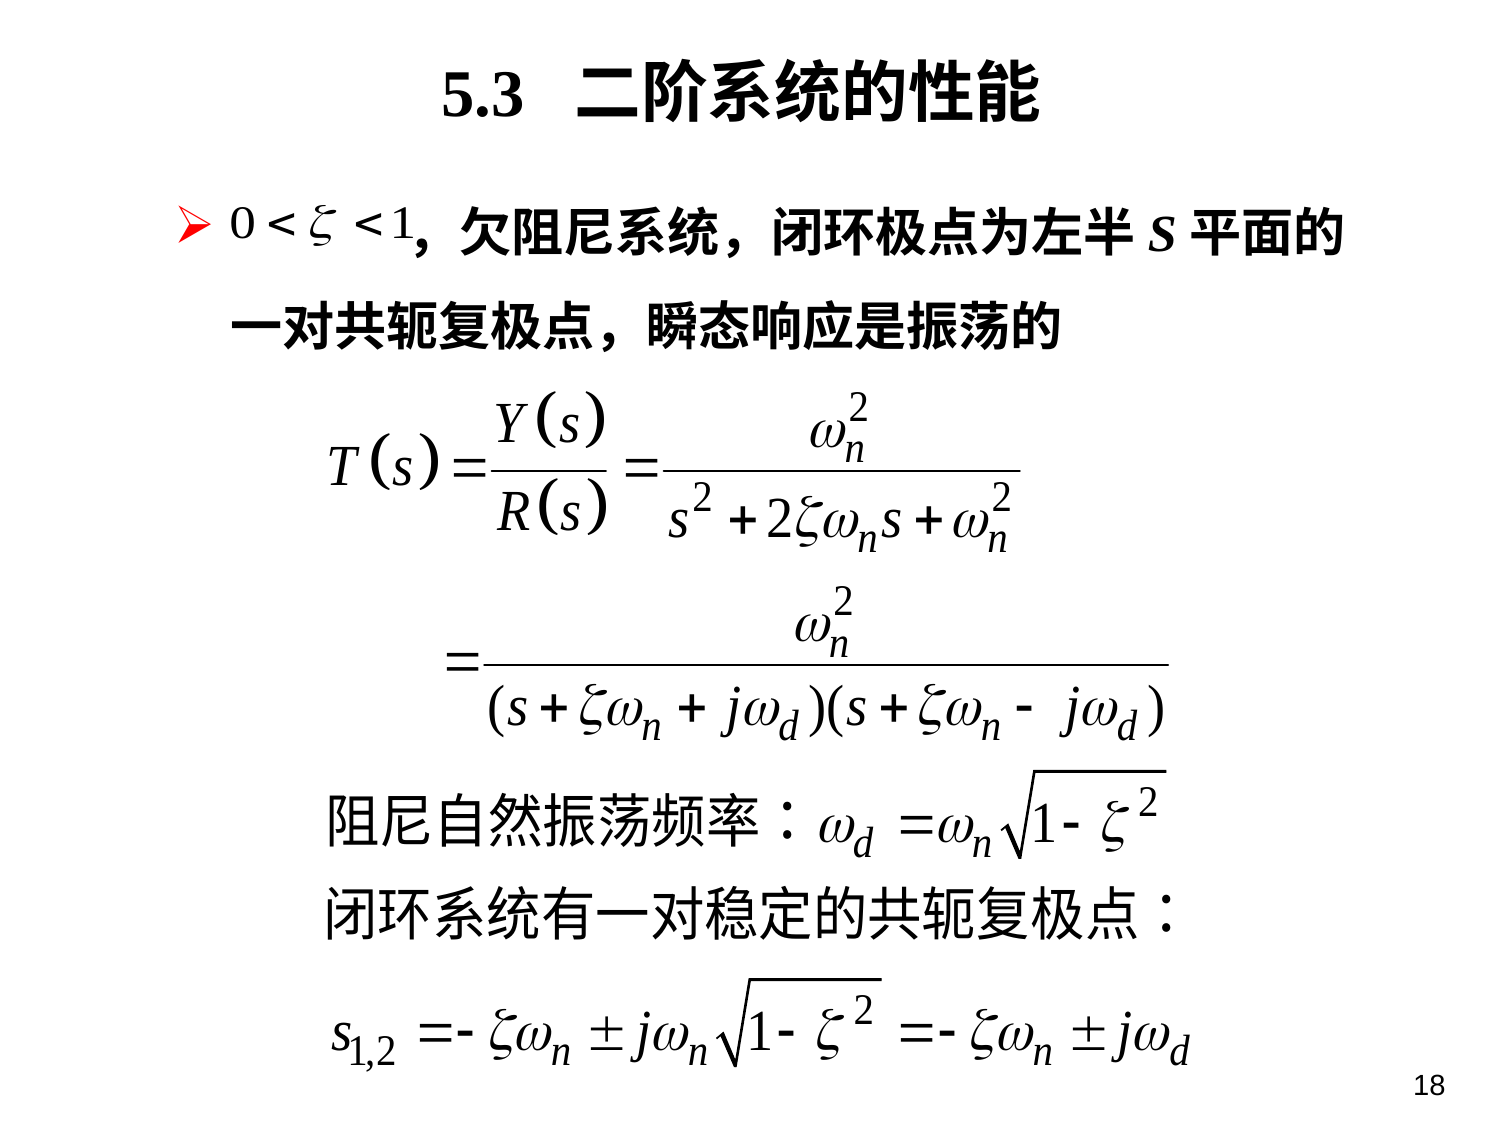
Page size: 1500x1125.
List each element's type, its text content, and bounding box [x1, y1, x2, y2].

text_box 5.3 二阶系统的性能 [322, 42, 1161, 138]
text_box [222, 196, 422, 259]
text_box 18 [1376, 1058, 1461, 1105]
text_box ，欠阻尼系统，闭环极点为左半S平面的一对共轭复极点，瞬态响应是振荡的 [159, 160, 1391, 350]
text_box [322, 376, 1202, 1085]
